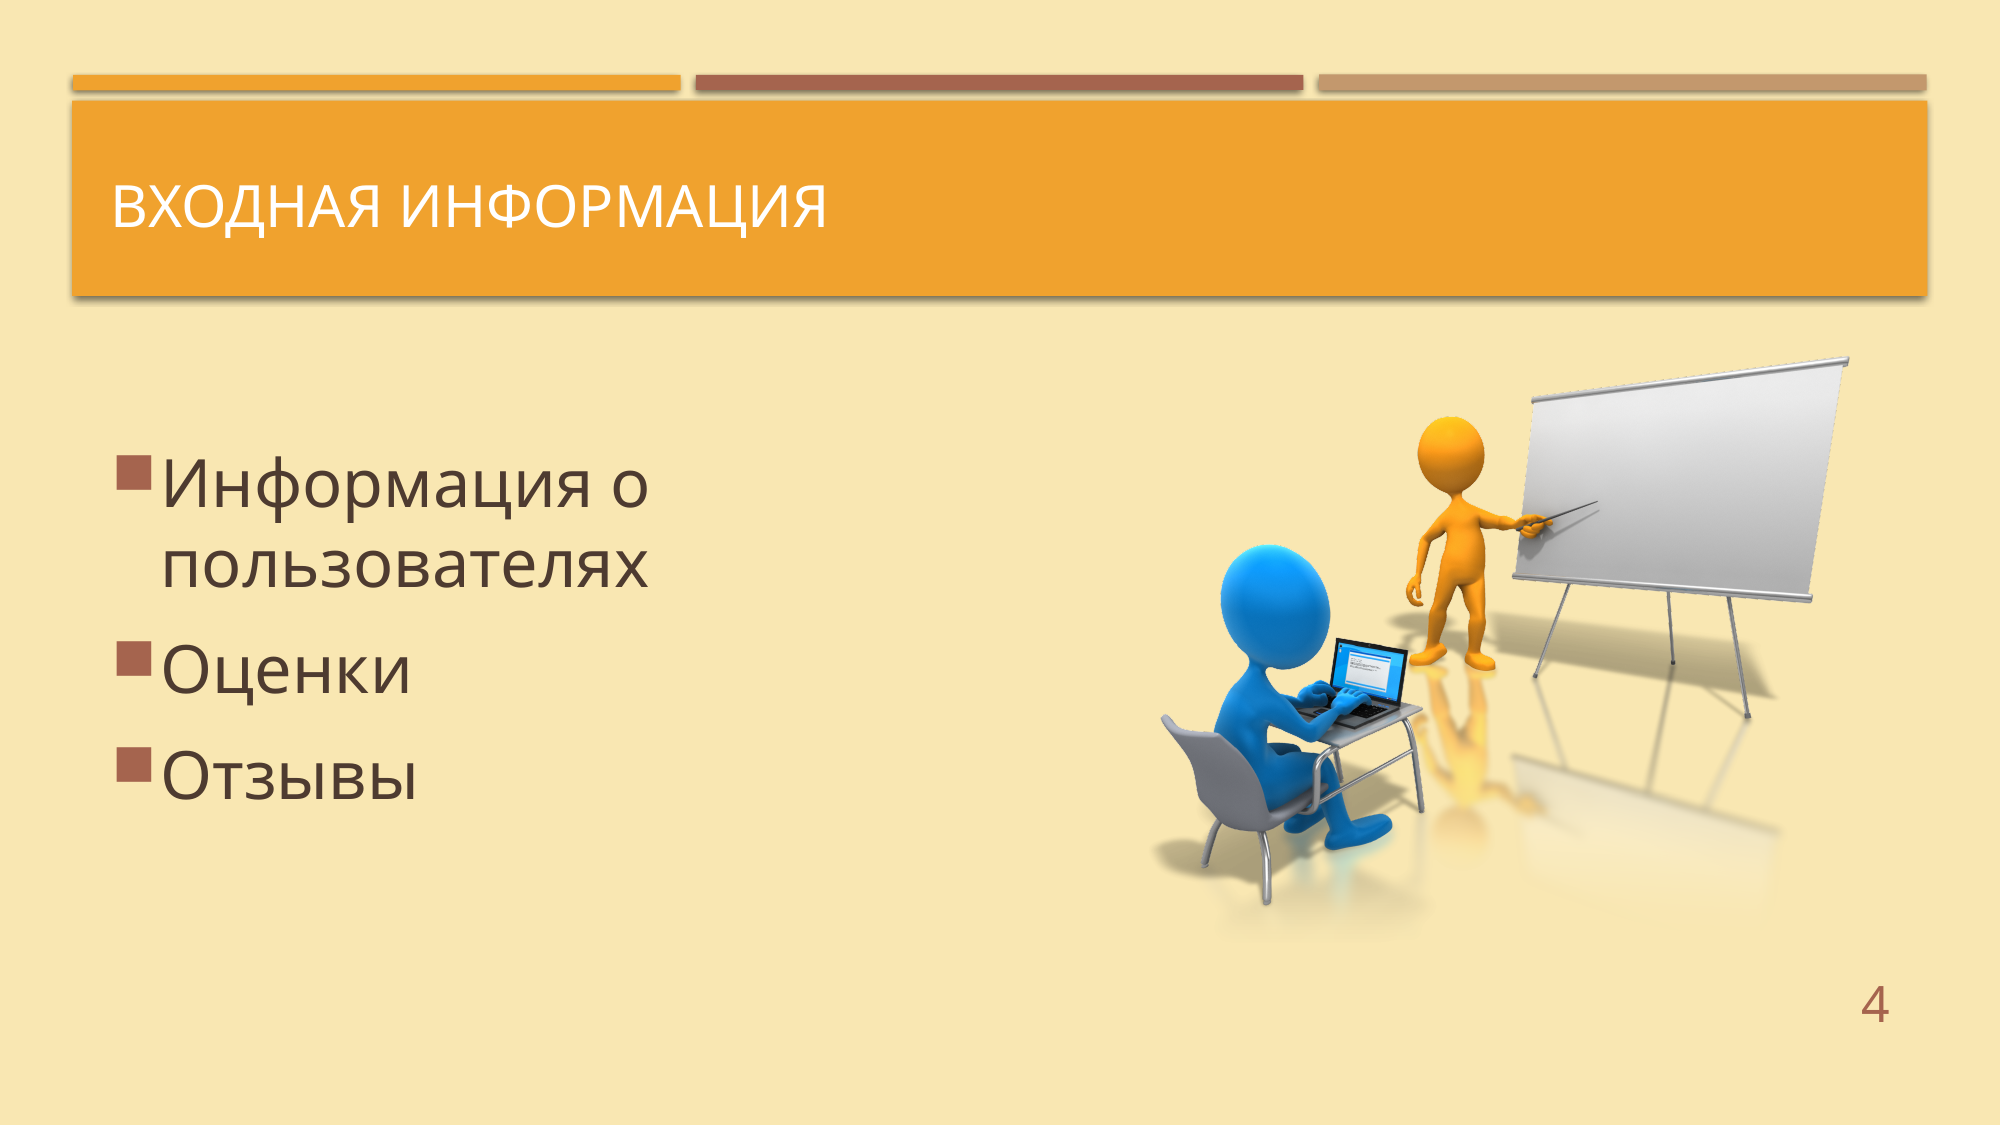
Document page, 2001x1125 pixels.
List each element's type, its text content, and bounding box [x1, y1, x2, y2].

slide_number 4 [1732, 977, 1905, 1037]
title Входная информация [95, 80, 1905, 248]
list Информация о пользователях Оценки Отзывы [95, 429, 1096, 824]
picture [1102, 343, 1906, 947]
